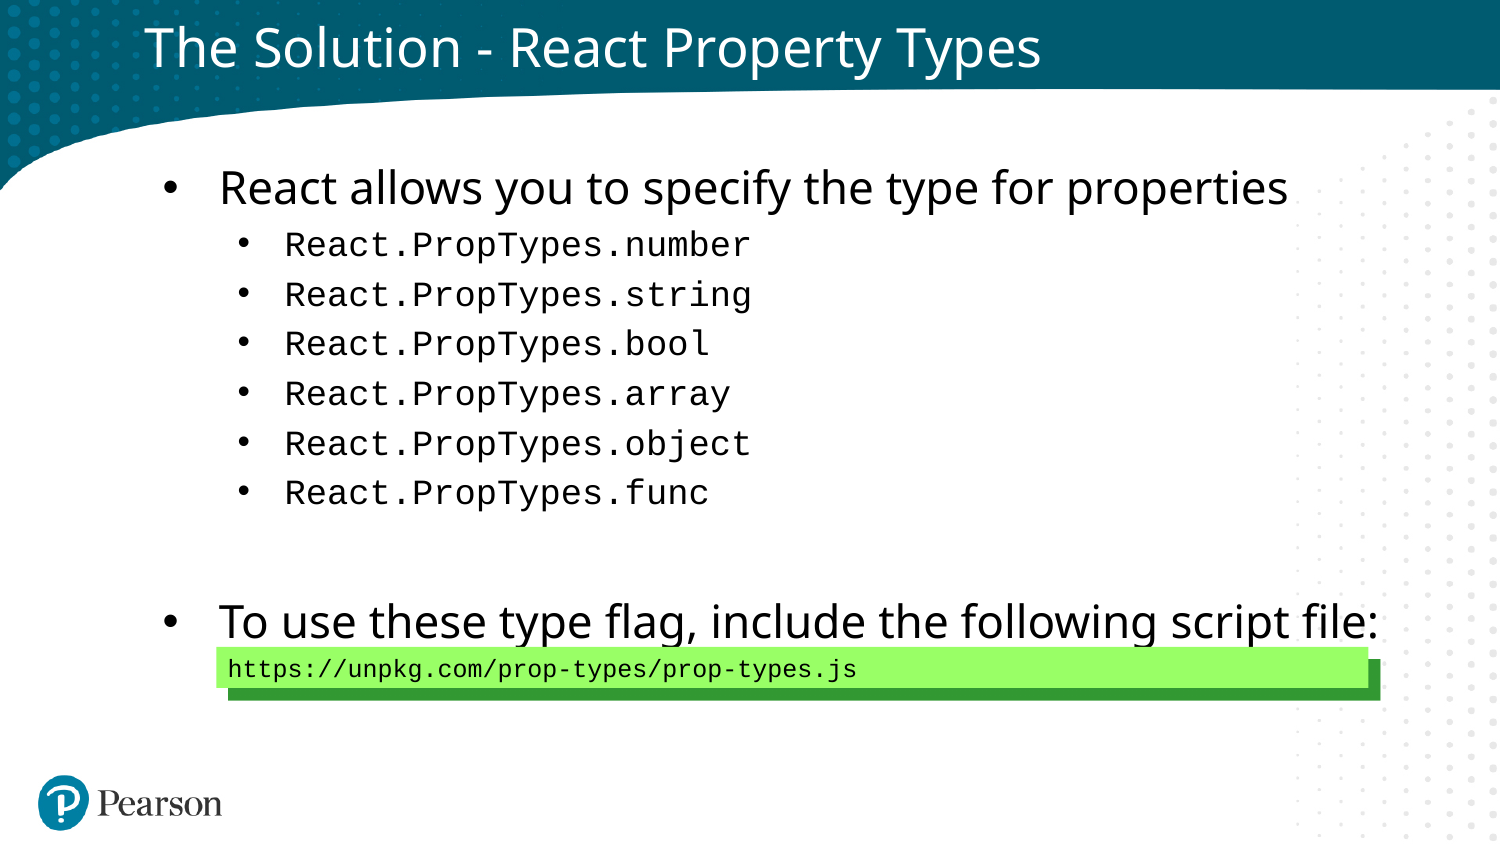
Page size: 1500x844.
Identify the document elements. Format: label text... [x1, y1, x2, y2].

list React allows you to specify the type for properties React.PropTypes.number React.PropTypes.string React.PropTypes.bool React.PropTypes.array React.PropTypes.object React.PropTypes.func To use these type flag, include the following script file: [147, 151, 1415, 766]
title The Solution - React Property Types [130, 6, 1369, 98]
picture [0, 90, 1500, 844]
text_box https://unpkg.com/prop-types/prop-types.js [216, 646, 1369, 688]
